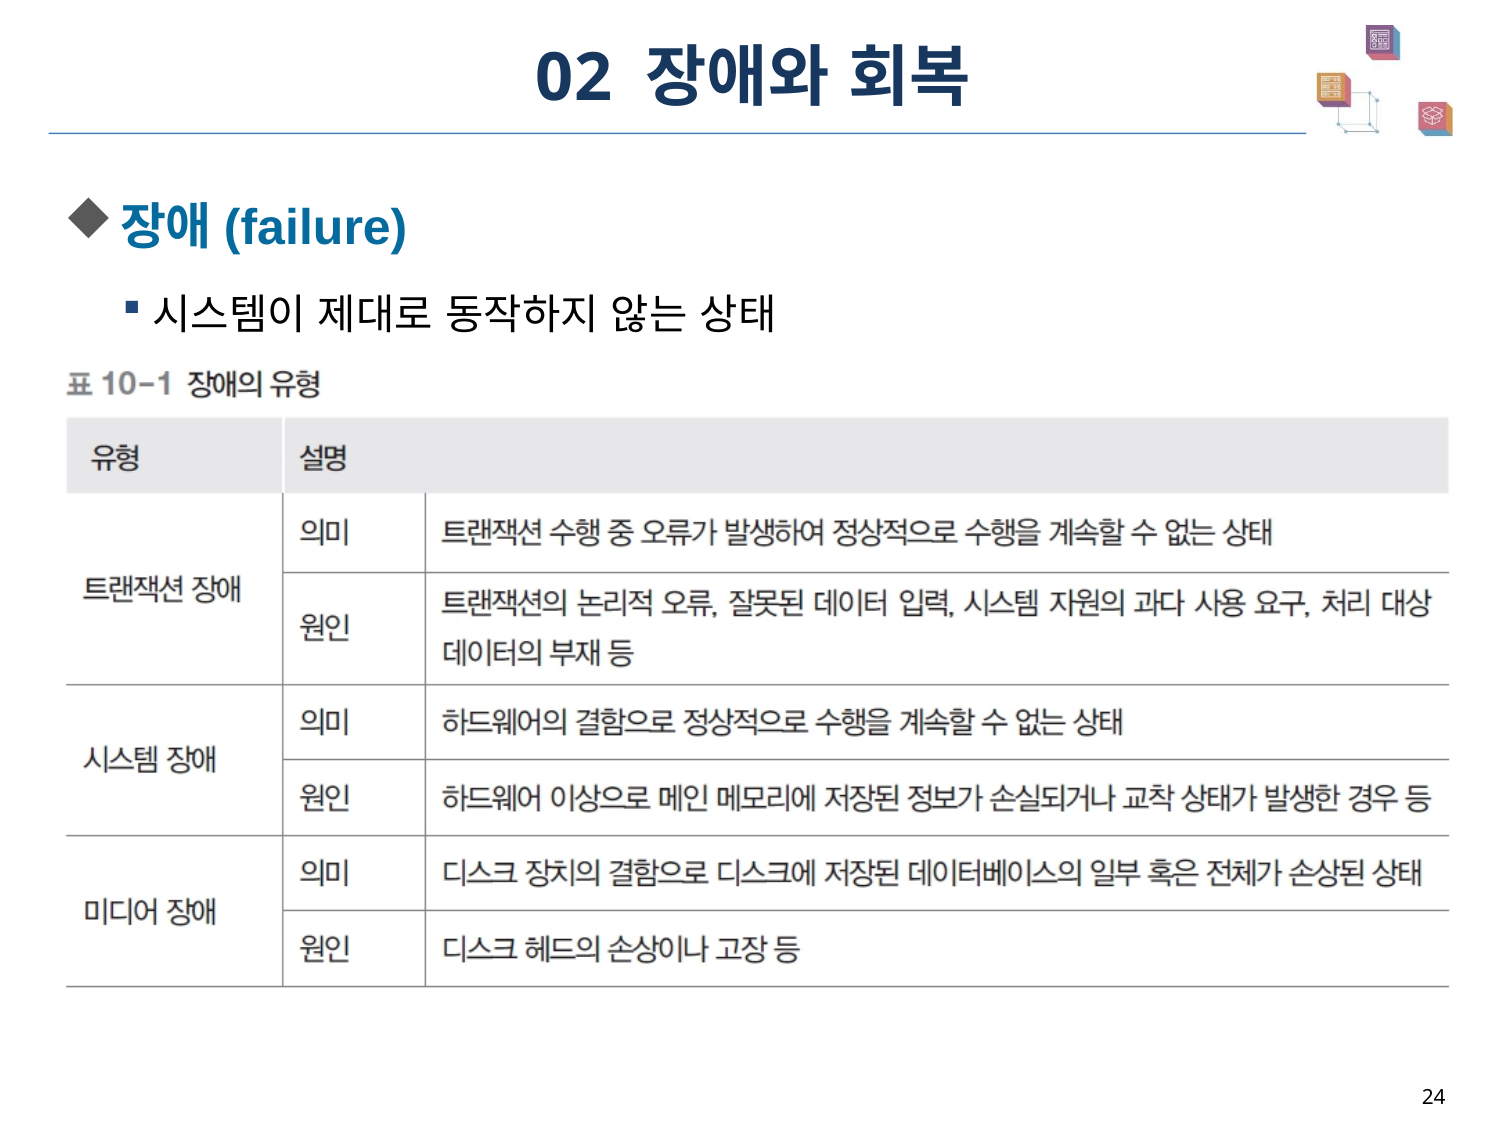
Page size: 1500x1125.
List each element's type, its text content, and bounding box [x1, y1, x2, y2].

picture [1316, 123, 1453, 138]
list 장애(failure) 시스템이 제대로 동작하지 않는 상태 [48, 187, 1452, 1097]
picture [57, 362, 1459, 994]
title 02 장애와 회복 [48, 25, 1459, 123]
